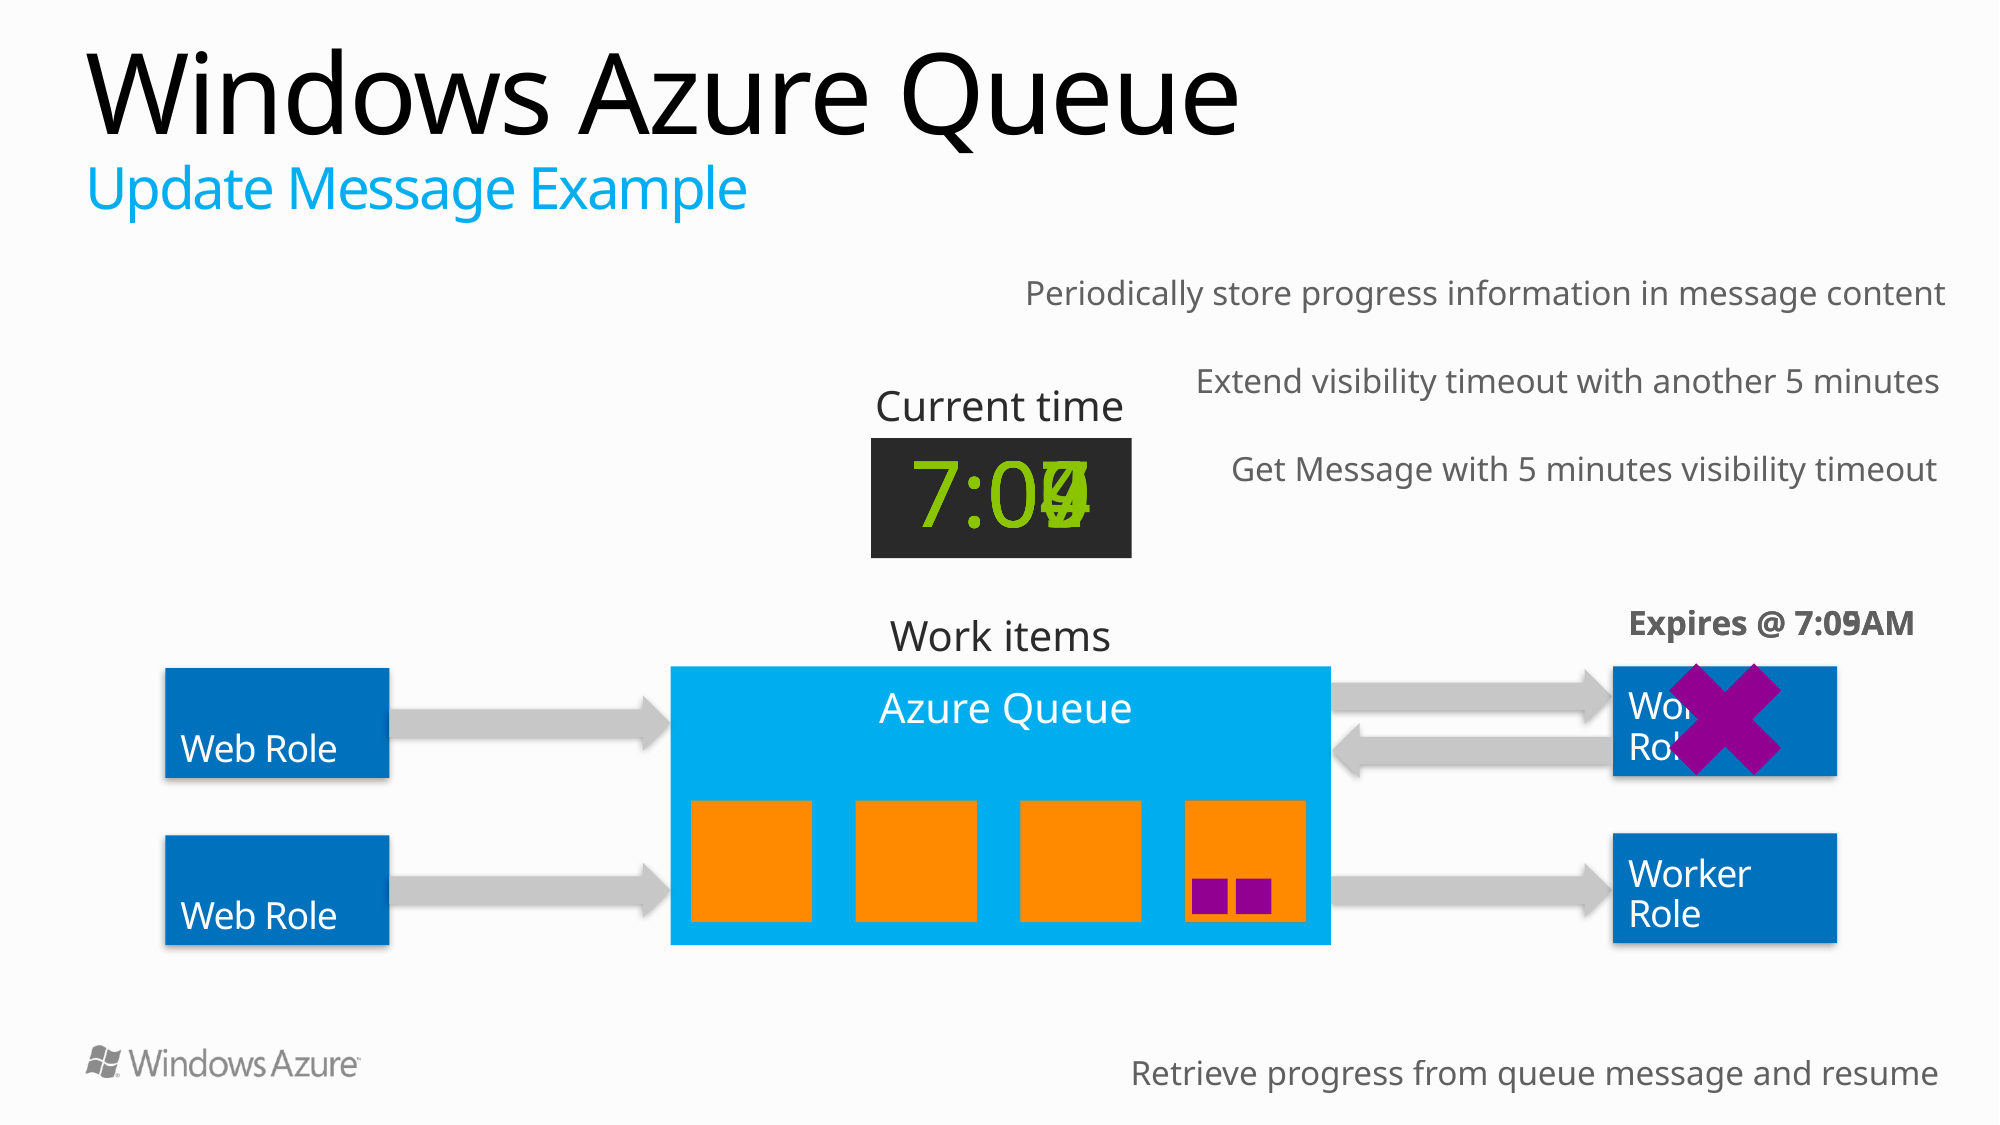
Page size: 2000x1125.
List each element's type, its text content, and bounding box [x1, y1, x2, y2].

text_box Azure Queue [670, 666, 1331, 946]
text_box Worker Role [1612, 666, 1838, 777]
text_box [1331, 722, 1614, 779]
text_box [388, 862, 671, 919]
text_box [1184, 800, 1307, 923]
text_box Periodically store progress information in message content [1025, 271, 1948, 312]
text_box [1331, 862, 1607, 919]
text_box Extend visibility timeout with another 5 minutes [1195, 359, 1942, 400]
text_box [855, 800, 977, 923]
text_box Current time [860, 372, 1140, 438]
text_box [388, 695, 671, 752]
text_box [1331, 668, 1607, 725]
title Windows Azure Queue Update Message Example [85, 37, 1914, 224]
text_box Work items [875, 602, 1127, 668]
text_box Get Message with 5 minutes visibility timeout [1230, 447, 1939, 488]
text_box Expires @ 7:09AM [1627, 602, 1916, 643]
text_box Web Role [165, 835, 390, 946]
text_box [691, 800, 813, 923]
text_box [1669, 663, 1782, 776]
text_box Retrieve progress from queue message and resume [1130, 1052, 1941, 1093]
text_box Worker Role [1612, 833, 1838, 944]
text_box [1020, 800, 1142, 923]
text_box 7:09 [880, 448, 1122, 548]
text_box Web Role [165, 667, 390, 779]
text_box [871, 438, 1132, 559]
